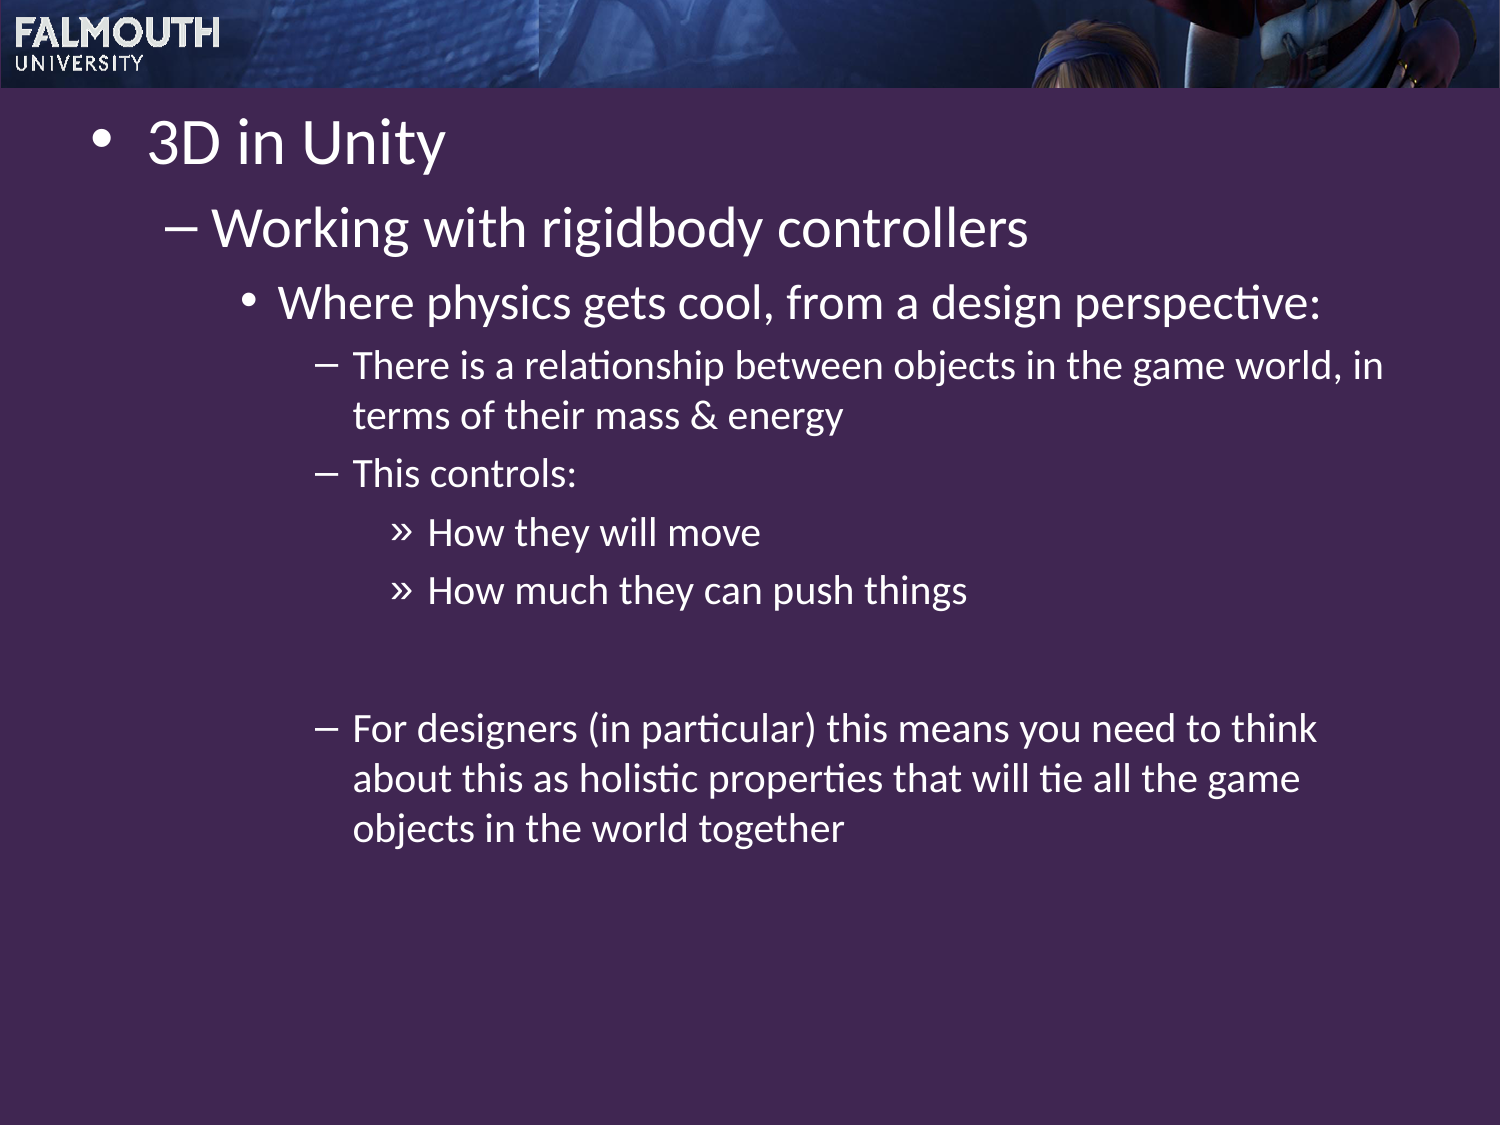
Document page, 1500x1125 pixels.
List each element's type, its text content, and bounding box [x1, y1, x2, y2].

picture [0, 0, 1500, 90]
list 3D in Unity Working with rigidbody controllers Where physics gets cool, from a design perspective: There is a relationship between objects in the game world, in terms of their mass & energy This controls: How they will move How much they can push things For designers (in particular) this means you need to think about this as holistic properties that will tie all the game objects in the world together [75, 90, 1425, 1125]
